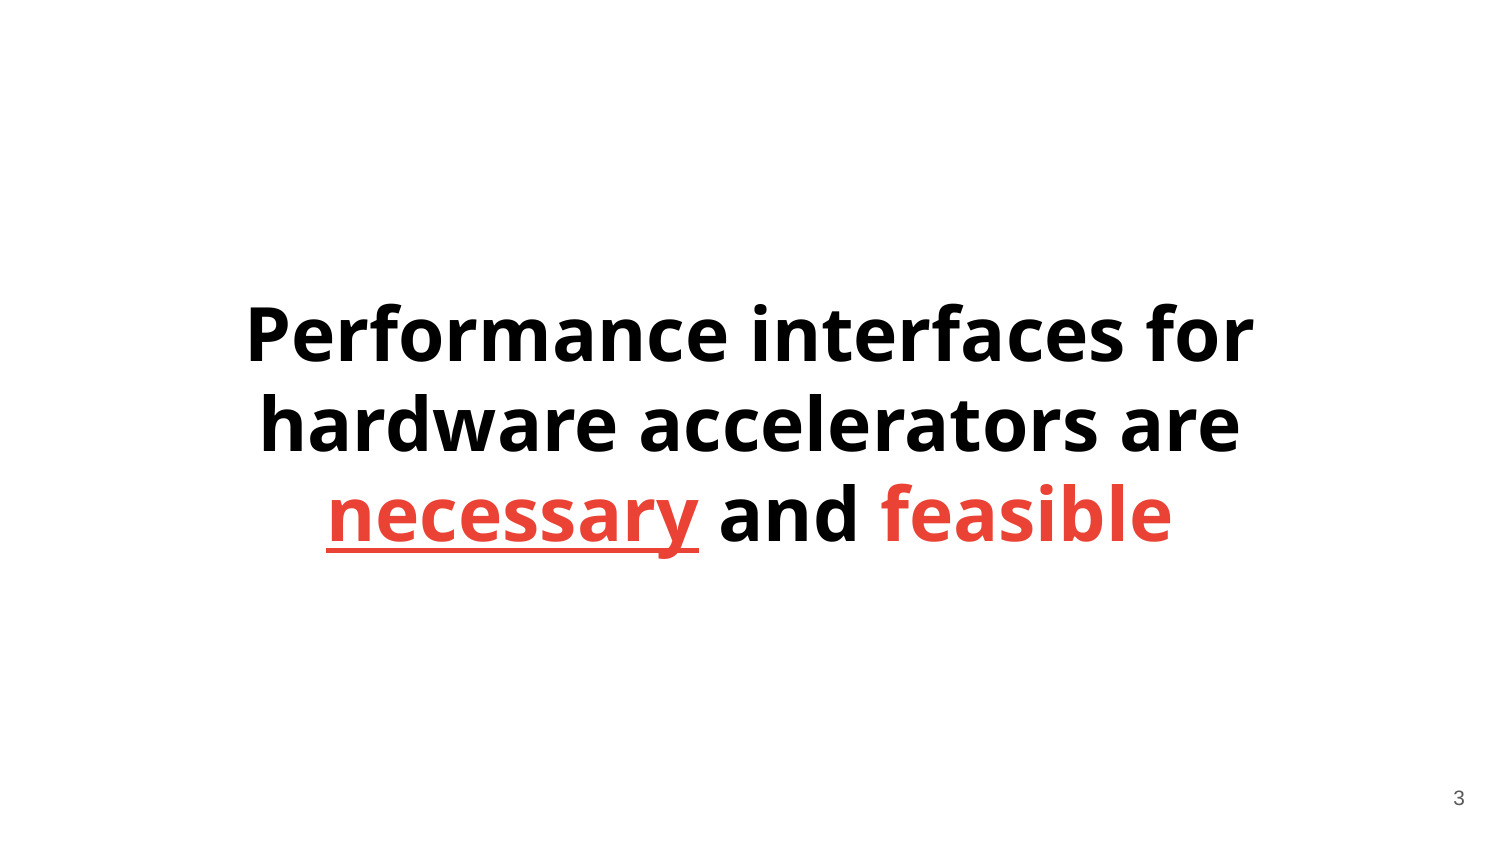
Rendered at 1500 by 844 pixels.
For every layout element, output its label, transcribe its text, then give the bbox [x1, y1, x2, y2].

text_box Performance interfaces for hardware accelerators are necessary and feasible [92, 123, 1408, 720]
slide_number 3 [1389, 764, 1480, 830]
